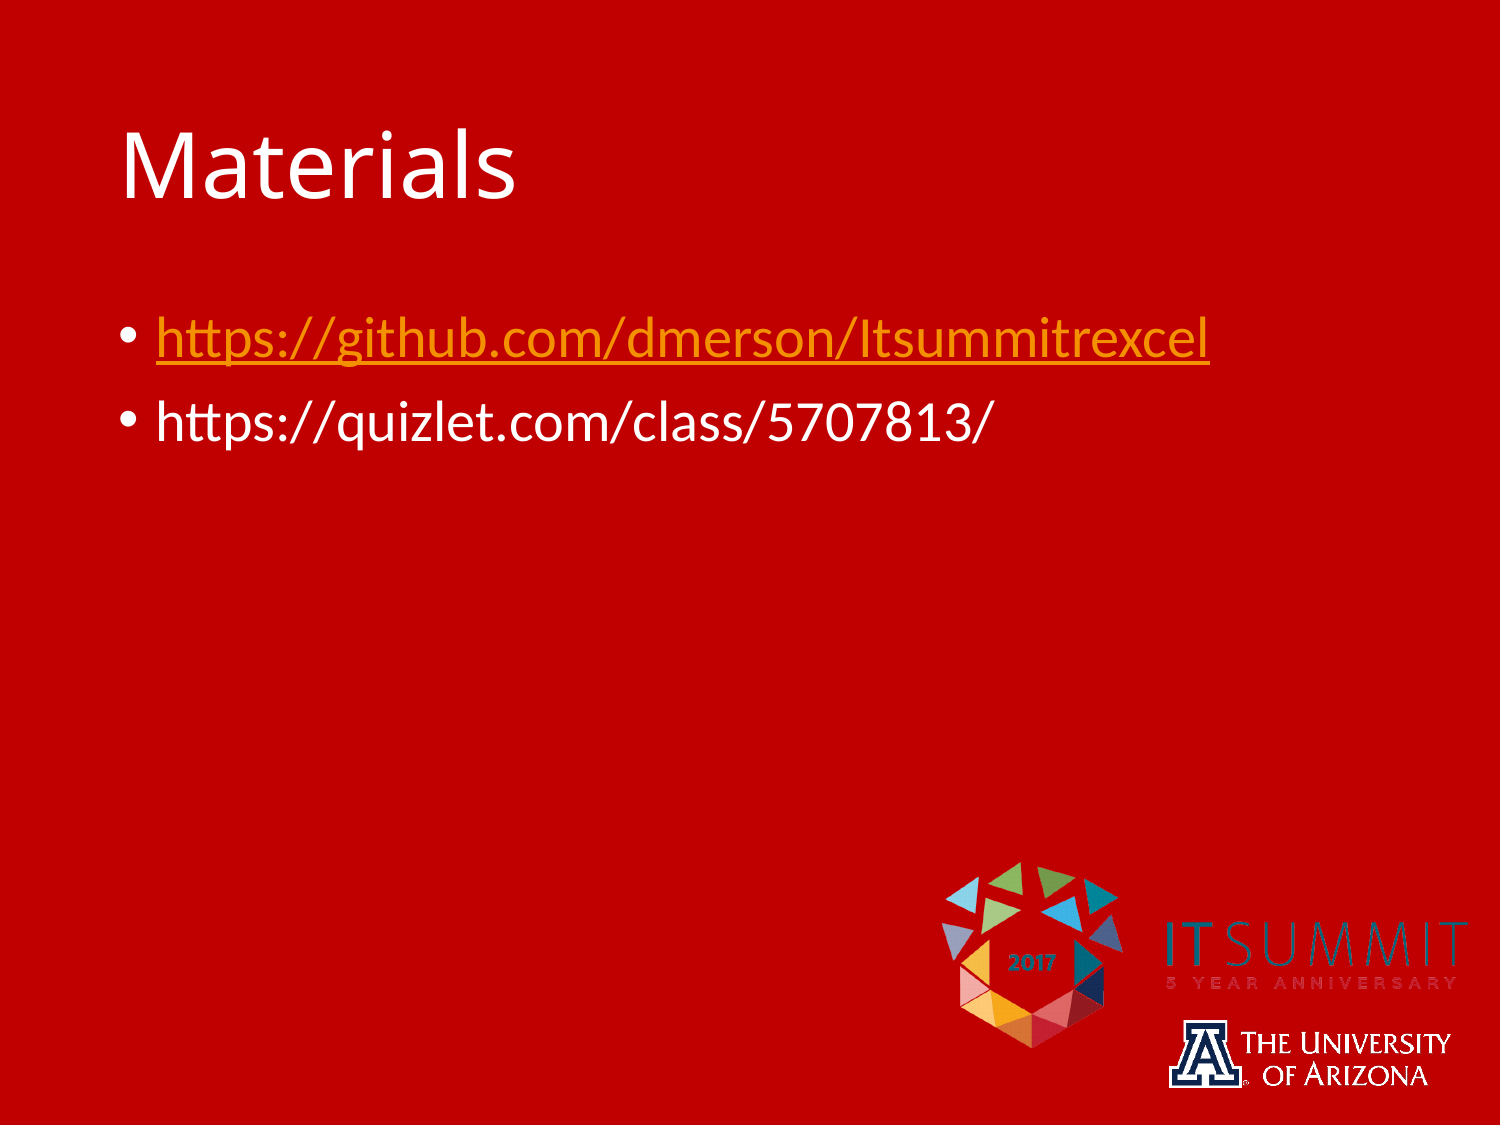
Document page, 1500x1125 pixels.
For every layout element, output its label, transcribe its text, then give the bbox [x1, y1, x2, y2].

list https://github.com/dmerson/Itsummitrexcel https://quizlet.com/class/5707813/ [103, 299, 1397, 1014]
picture [933, 858, 1476, 1088]
text_box [149, 372, 1350, 434]
title Materials [103, 59, 1397, 278]
